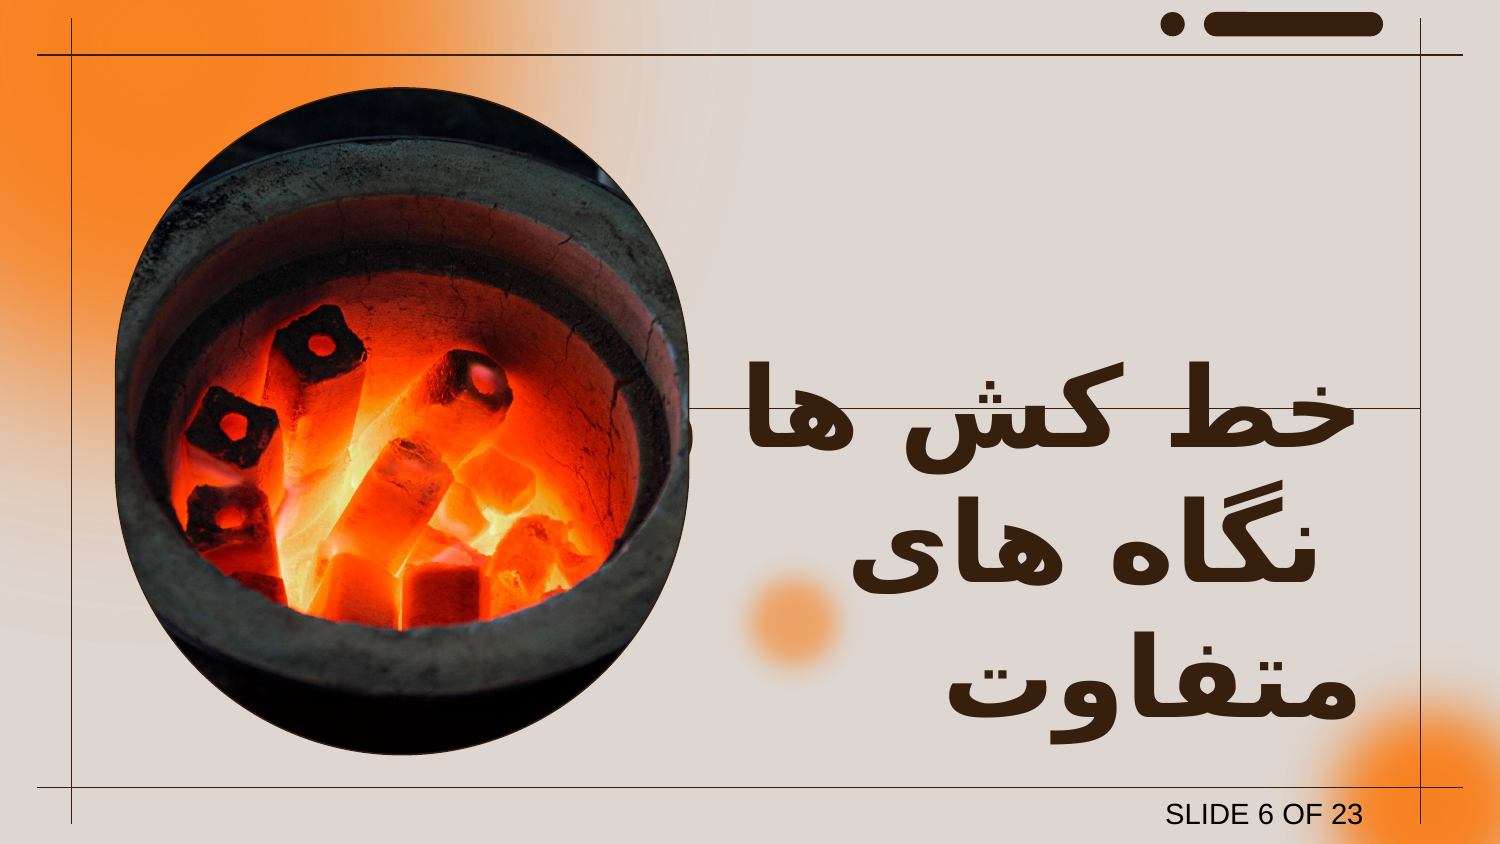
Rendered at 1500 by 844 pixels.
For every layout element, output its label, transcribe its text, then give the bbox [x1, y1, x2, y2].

picture [714, 542, 874, 702]
picture [115, 87, 689, 755]
title خط کش ها و نگاه های متفاوت [694, 449, 1380, 755]
